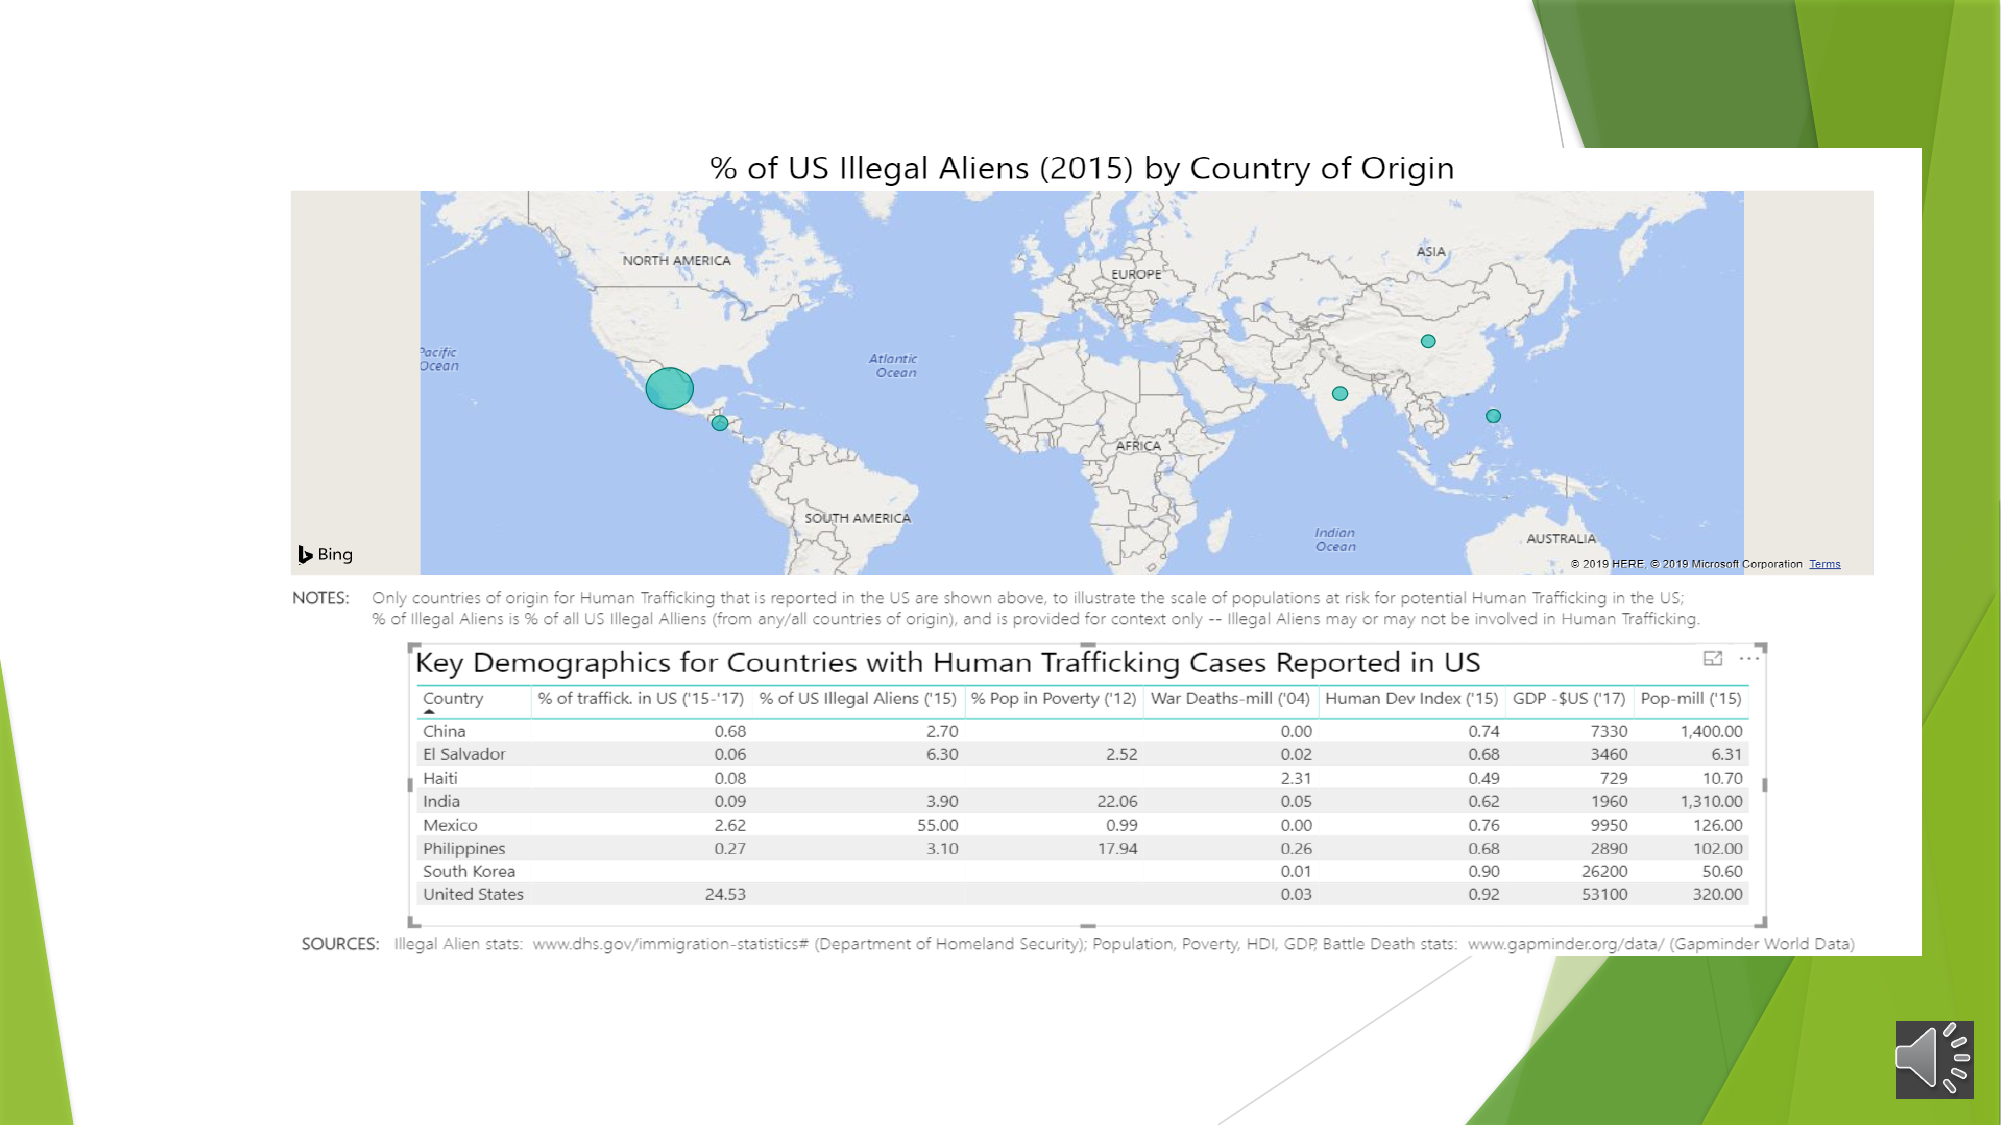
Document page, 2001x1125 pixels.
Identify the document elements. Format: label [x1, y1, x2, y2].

picture [1894, 1019, 1976, 1101]
picture [274, 148, 1923, 957]
